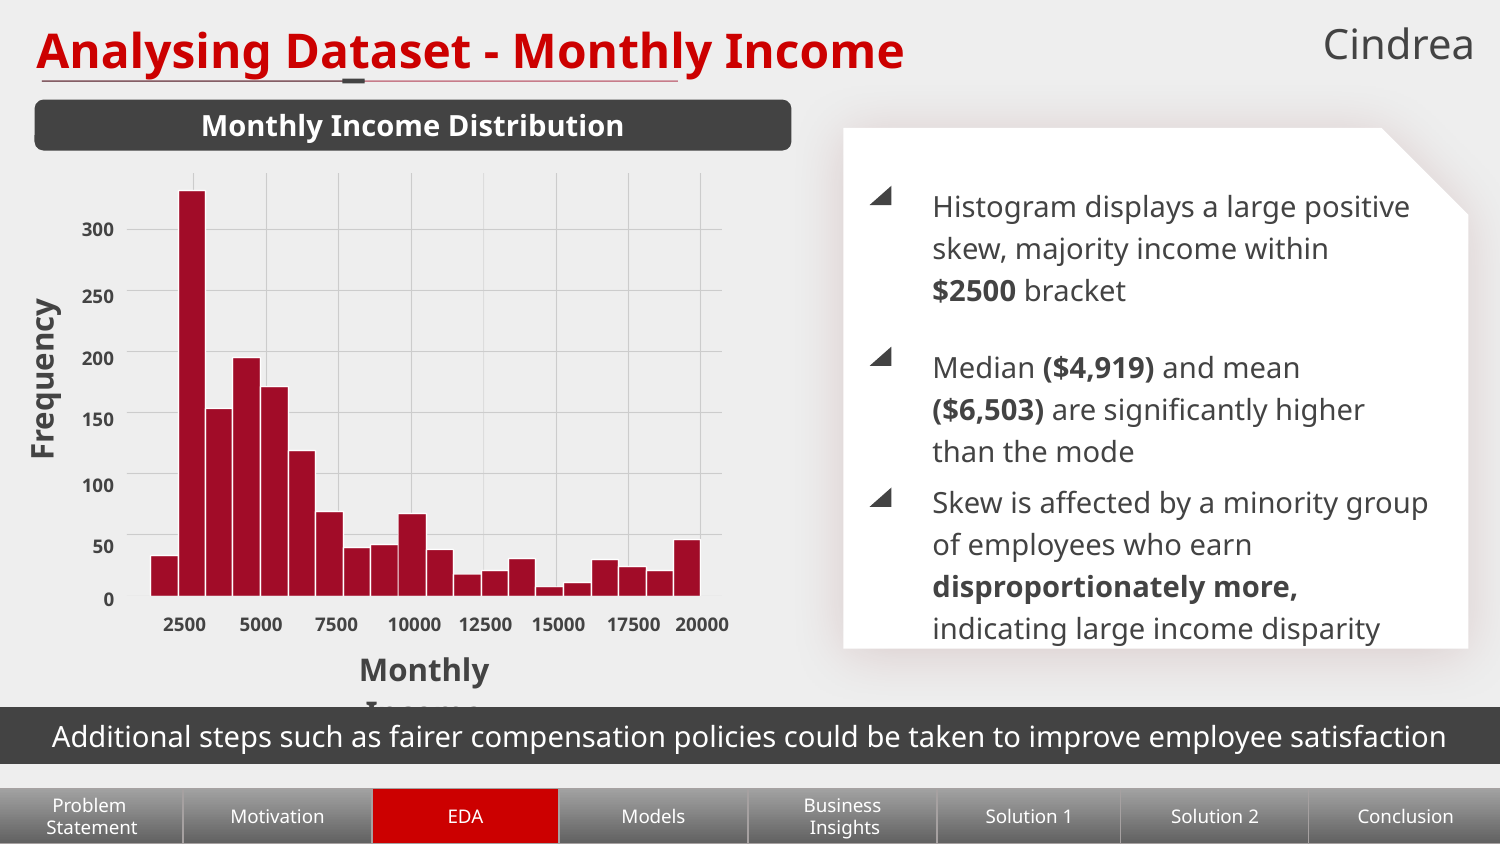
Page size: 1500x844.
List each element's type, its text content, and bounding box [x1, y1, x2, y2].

text_box Motivation [182, 788, 372, 844]
text_box EDA [372, 788, 558, 844]
text_box [869, 185, 892, 206]
text_box Cindrea [1301, 12, 1486, 73]
text_box Histogram displays a large positive skew, majority income within $2500 bracket [921, 175, 1423, 252]
text_box Models [558, 788, 747, 844]
text_box [869, 346, 892, 366]
text_box Business Insights [747, 788, 937, 844]
table_header Scoring Criteria [43, 84, 675, 88]
text_box Problem Statement [0, 788, 182, 844]
text_box [869, 487, 892, 507]
text_box Solution 1 [937, 788, 1120, 844]
text_box Additional steps such as fairer compensation policies could be taken to improve employee satisfaction [0, 707, 1500, 764]
text_box [843, 127, 1469, 649]
text_box Skew is affected by a minority group of employees who earn disproportionately more, indicating large income disparity [921, 472, 1451, 549]
text_box Median ($4,919) and mean ($6,503) are significantly higher than the mode [921, 336, 1423, 413]
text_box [0, 100, 791, 691]
text_box Solution 2 [1120, 788, 1308, 844]
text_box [41, 78, 679, 84]
text_box Conclusion [1308, 788, 1500, 844]
title Analysing Dataset - Monthly Income [21, 5, 1286, 100]
